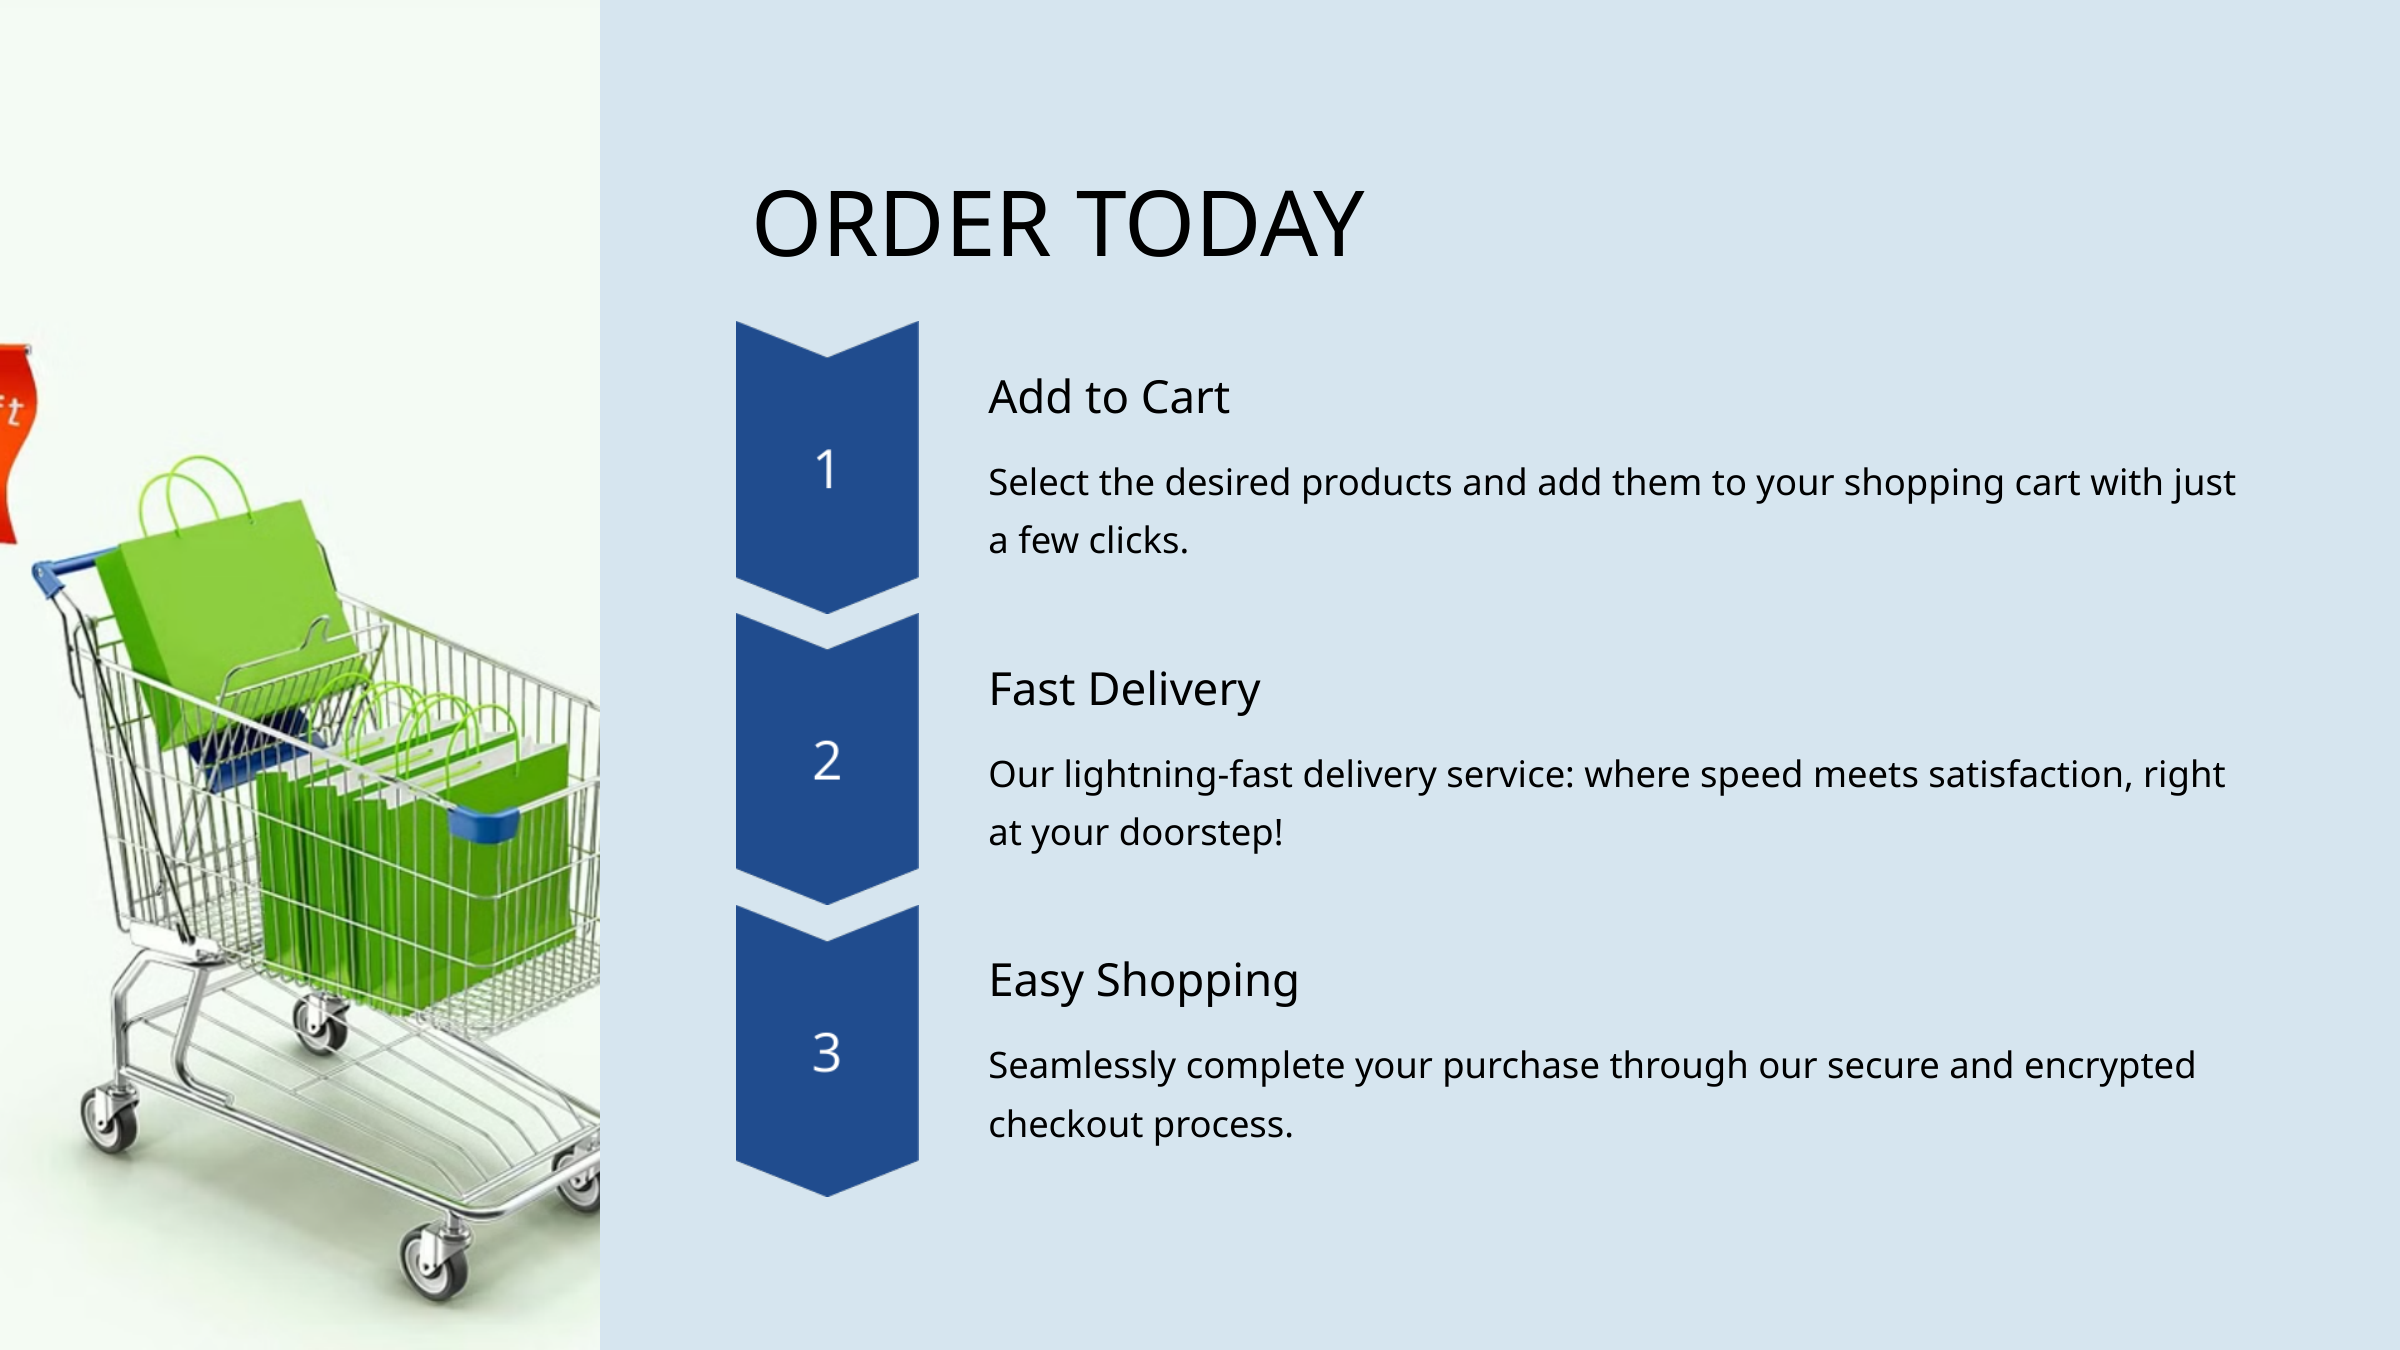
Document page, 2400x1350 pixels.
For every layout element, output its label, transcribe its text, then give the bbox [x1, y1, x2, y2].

text_box Easy Shopping [973, 941, 1430, 999]
text_box Add to Cart [973, 358, 1430, 416]
text_box Select the desired products and add them to your shopping cart with just a few clicks. [973, 437, 2264, 554]
picture [736, 321, 919, 1197]
picture [0, 0, 600, 1350]
text_box ORDER TODAY [736, 153, 1648, 268]
text_box Our lightning-fast delivery service: where speed meets satisfaction, right at your doorstep! [973, 728, 2264, 846]
text_box Fast Delivery [973, 649, 1430, 707]
text_box [600, 0, 2400, 1350]
text_box Seamlessly complete your purchase through our secure and encrypted checkout process. [973, 1020, 2264, 1137]
